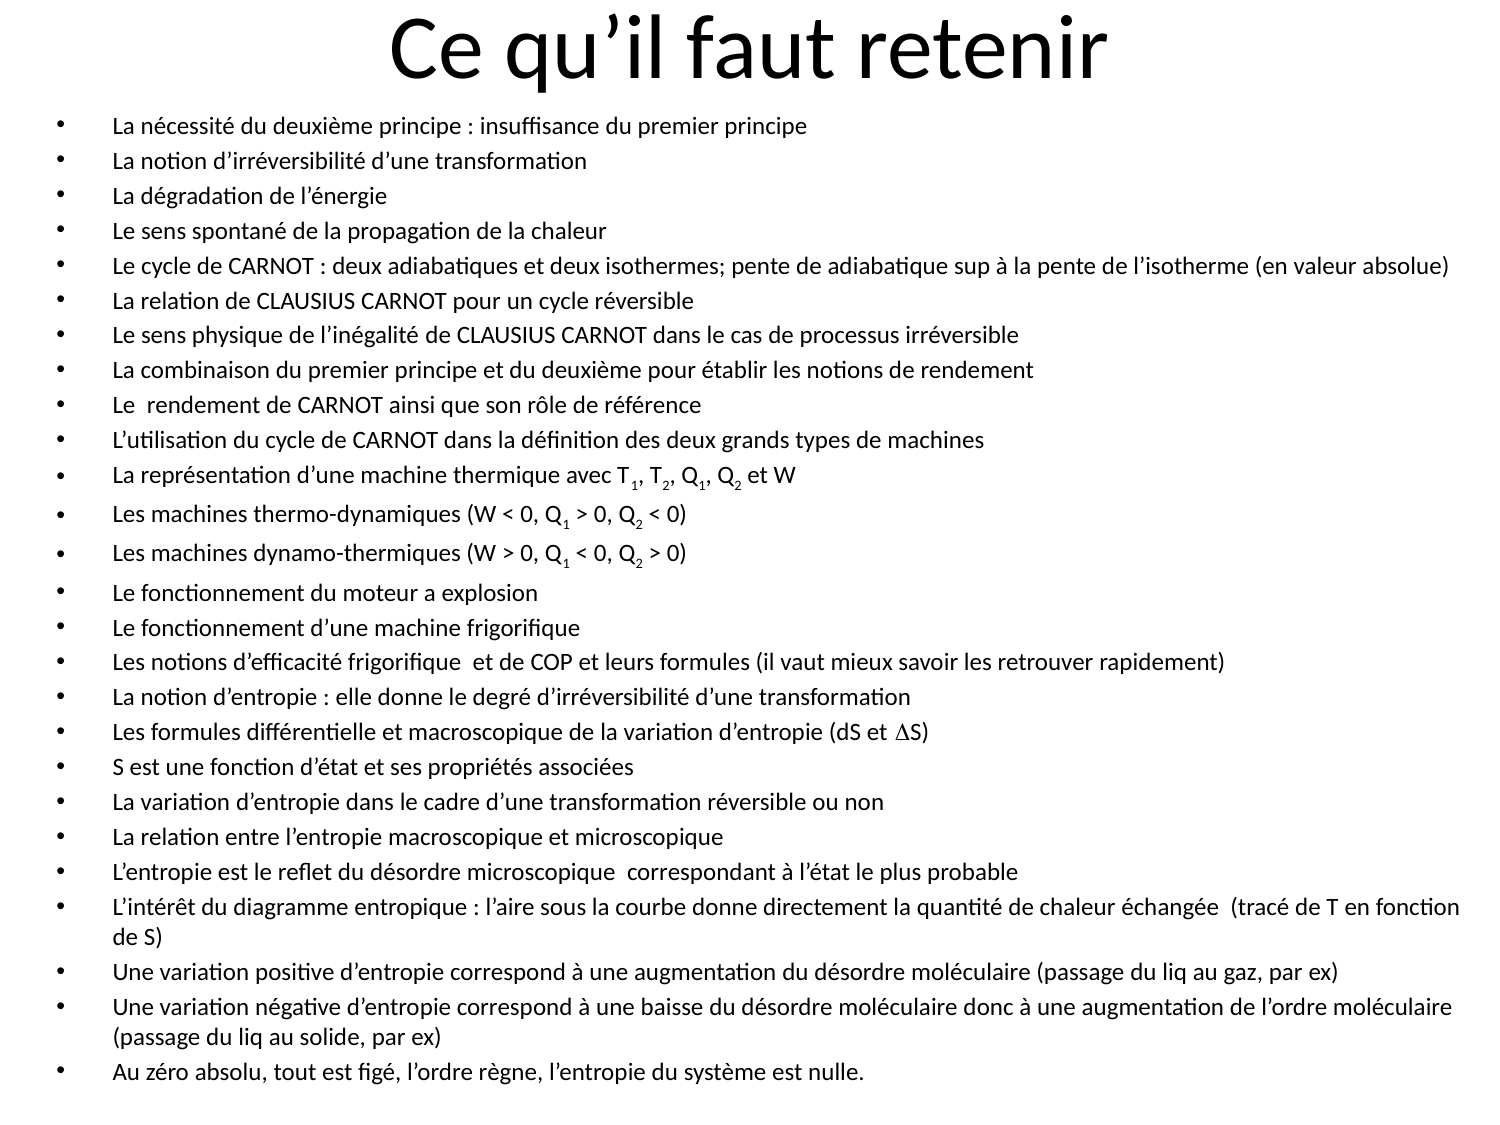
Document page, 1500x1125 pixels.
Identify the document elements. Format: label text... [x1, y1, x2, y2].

title Ce qu’il faut retenir [75, 0, 1425, 101]
list La nécessité du deuxième principe : insuffisance du premier principe La notion d’irréversibilité d’une transformation La dégradation de l’énergie Le sens spontané de la propagation de la chaleur Le cycle de CARNOT : deux adiabatiques et deux isothermes; pente de adiabatique sup à la pente de l’isotherme (en valeur absolue) La relation de CLAUSIUS CARNOT pour un cycle réversible Le sens physique de l’inégalité de CLAUSIUS CARNOT dans le cas de processus irréversible La combinaison du premier principe et du deuxième pour établir les notions de rendement Le rendement de CARNOT ainsi que son rôle de référence L’utilisation du cycle de CARNOT dans la définition des deux grands types de machines La représentation d’une machine thermique avec T1, T2, Q1, Q2 et W Les machines thermo-dynamiques (W < 0, Q1 > 0, Q2 < 0) Les machines dynamo-thermiques (W > 0, Q1 < 0, Q2 > 0) Le fonctionnement du moteur a explosion Le fonctionnement d’une machine frigorifique Les notions d’efficacité frigorifique et de COP et leurs formules (il vaut mieux savoir les retrouver rapidement) La notion d’entropie : elle donne le degré d’irréversibilité d’une transformation Les formules différentielle et macroscopique de la variation d’entropie (dS et S) S est une fonction d’état et ses propriétés associées La variation d’entropie dans le cadre d’une transformation réversible ou non La relation entre l’entropie macroscopique et microscopique L’entropie est le reflet du désordre microscopique correspondant à l’état le plus probable L’intérêt du diagramme entropique : l’aire sous la courbe donne directement la quantité de chaleur échangée (tracé de T en fonction de S) Une variation positive d’entropie correspond à une augmentation du désordre moléculaire (passage du liq au gaz, par ex) Une variation négative d’entropie correspond à une baisse du désordre moléculaire donc à une augmentation de l’ordre moléculaire (passage du liq au solide, par ex) Au zéro absolu, tout est figé, l’ordre règne, l’entropie du système est nulle. [41, 101, 1500, 1125]
